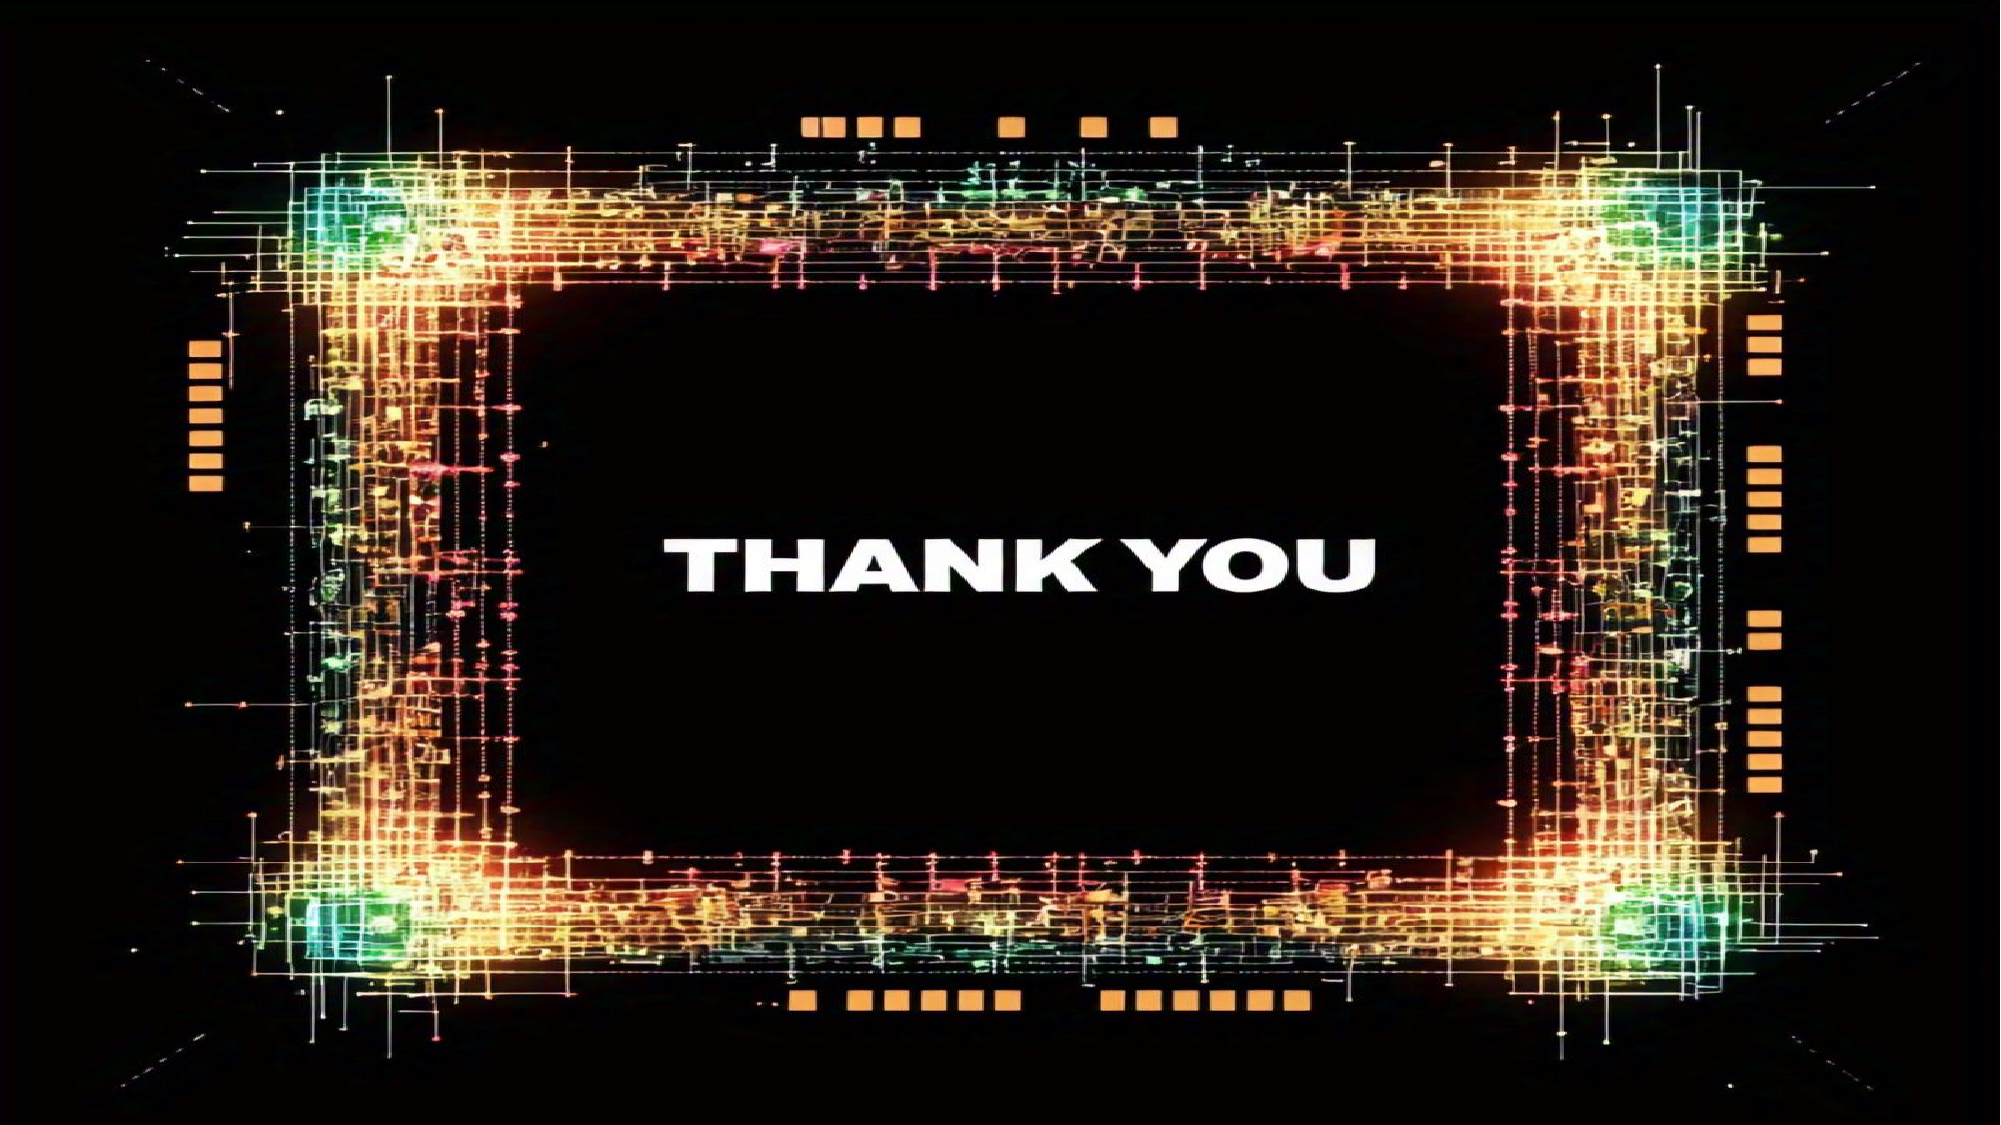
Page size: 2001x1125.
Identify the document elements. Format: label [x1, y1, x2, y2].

list [0, 0, 2000, 1125]
